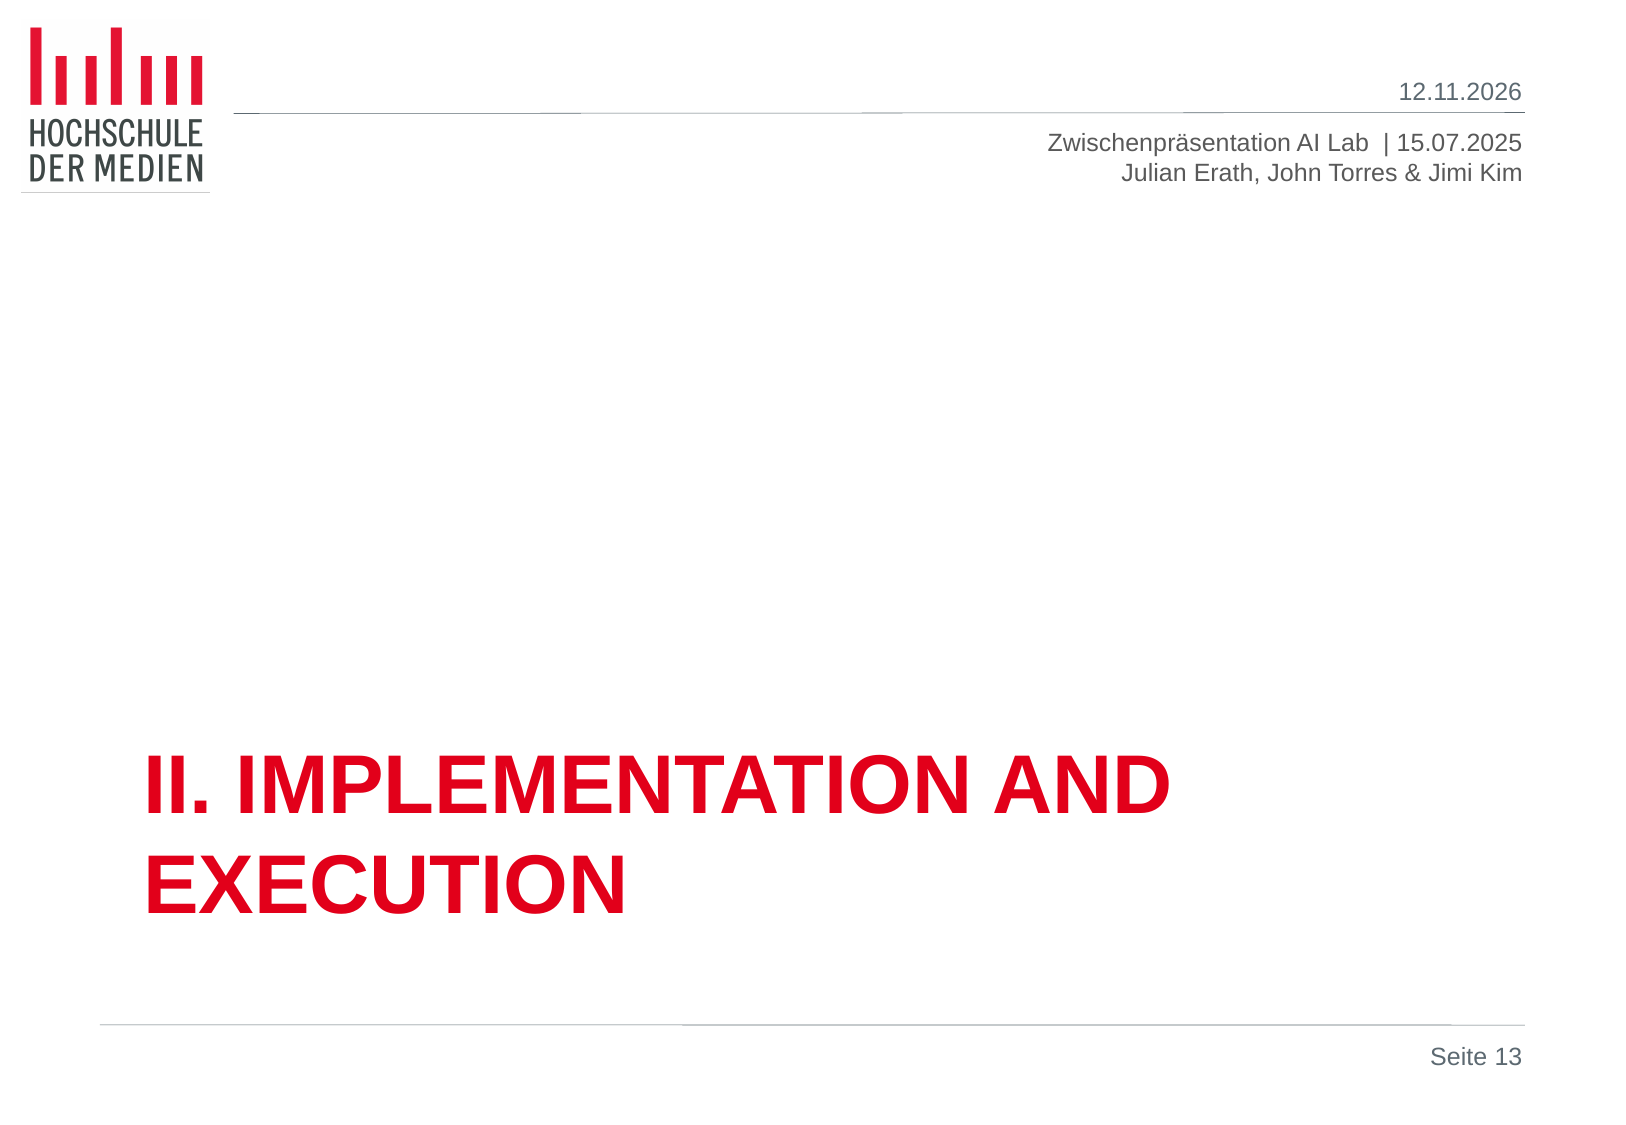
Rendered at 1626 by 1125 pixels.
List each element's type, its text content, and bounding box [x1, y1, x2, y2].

picture [21, 19, 210, 193]
title II. Implementation and Execution [128, 722, 1510, 947]
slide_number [1214, 67, 1538, 114]
slide_number Seite 13 [1387, 1033, 1538, 1108]
